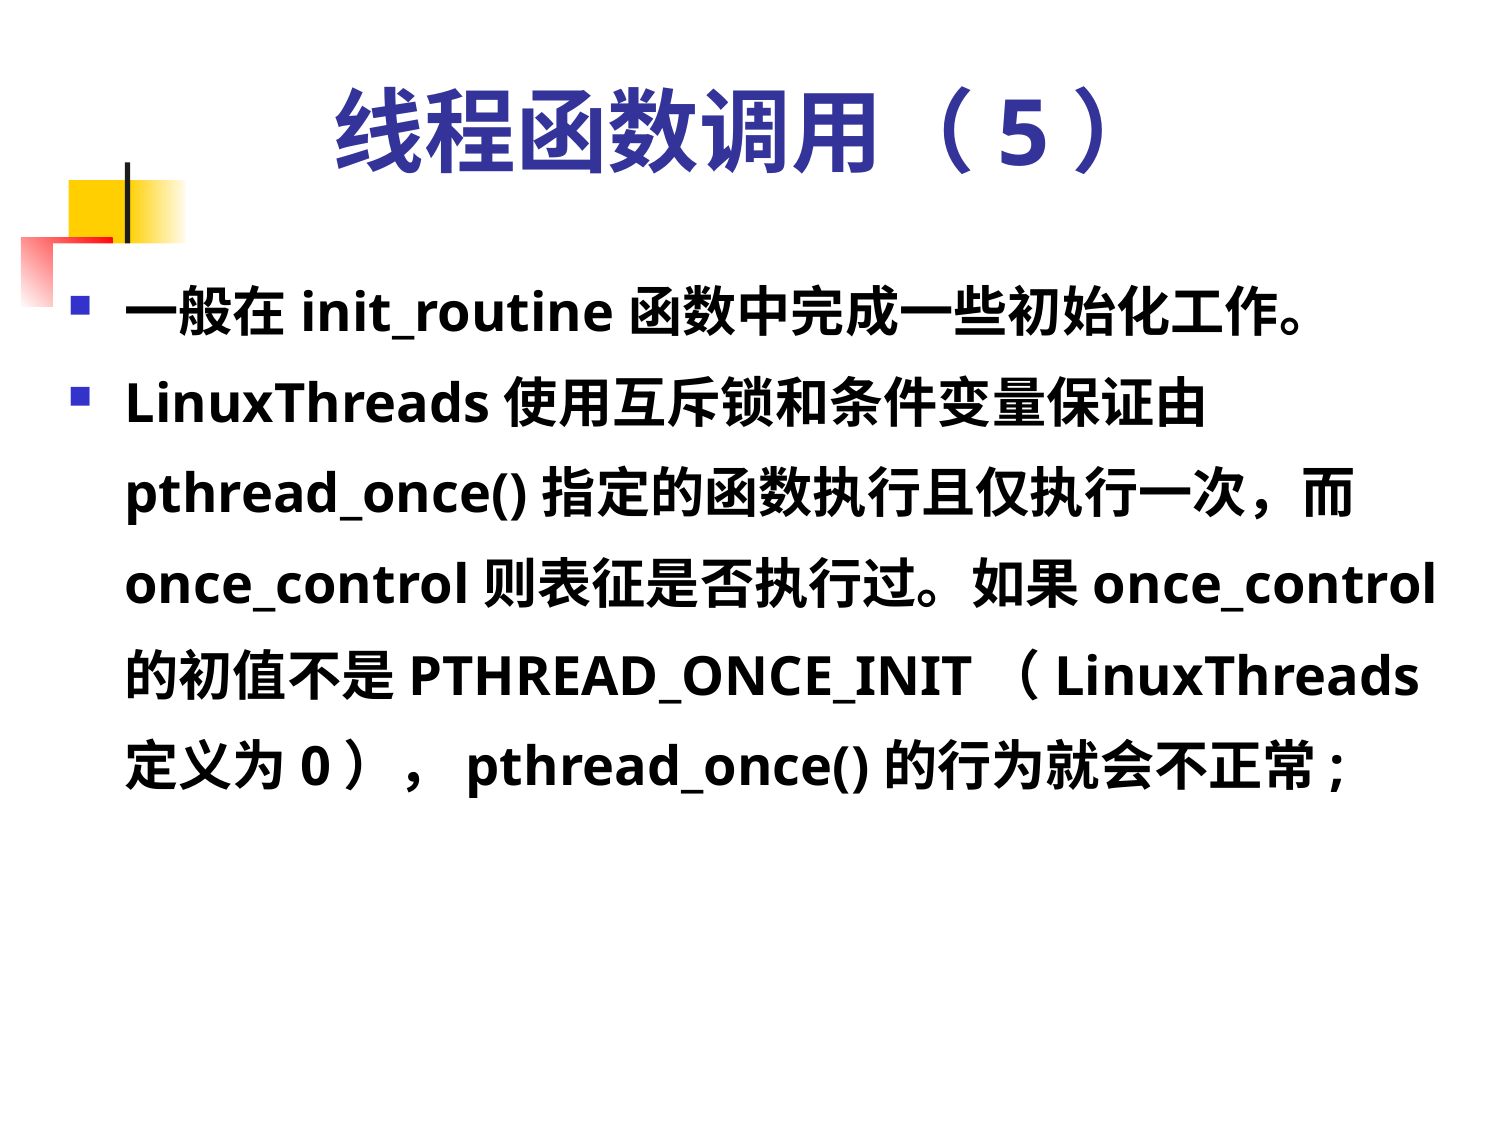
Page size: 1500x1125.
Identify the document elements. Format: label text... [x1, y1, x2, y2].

title 线程函数调用（5） [135, 66, 1361, 192]
list 一般在init_routine函数中完成一些初始化工作。 LinuxThreads使用互斥锁和条件变量保证由pthread_once()指定的函数执行且仅执行一次，而once_control则表征是否执行过。如果once_control的初值不是PTHREAD_ONCE_INIT（LinuxThreads定义为0），pthread_once()的行为就会不正常; [52, 243, 1474, 1095]
